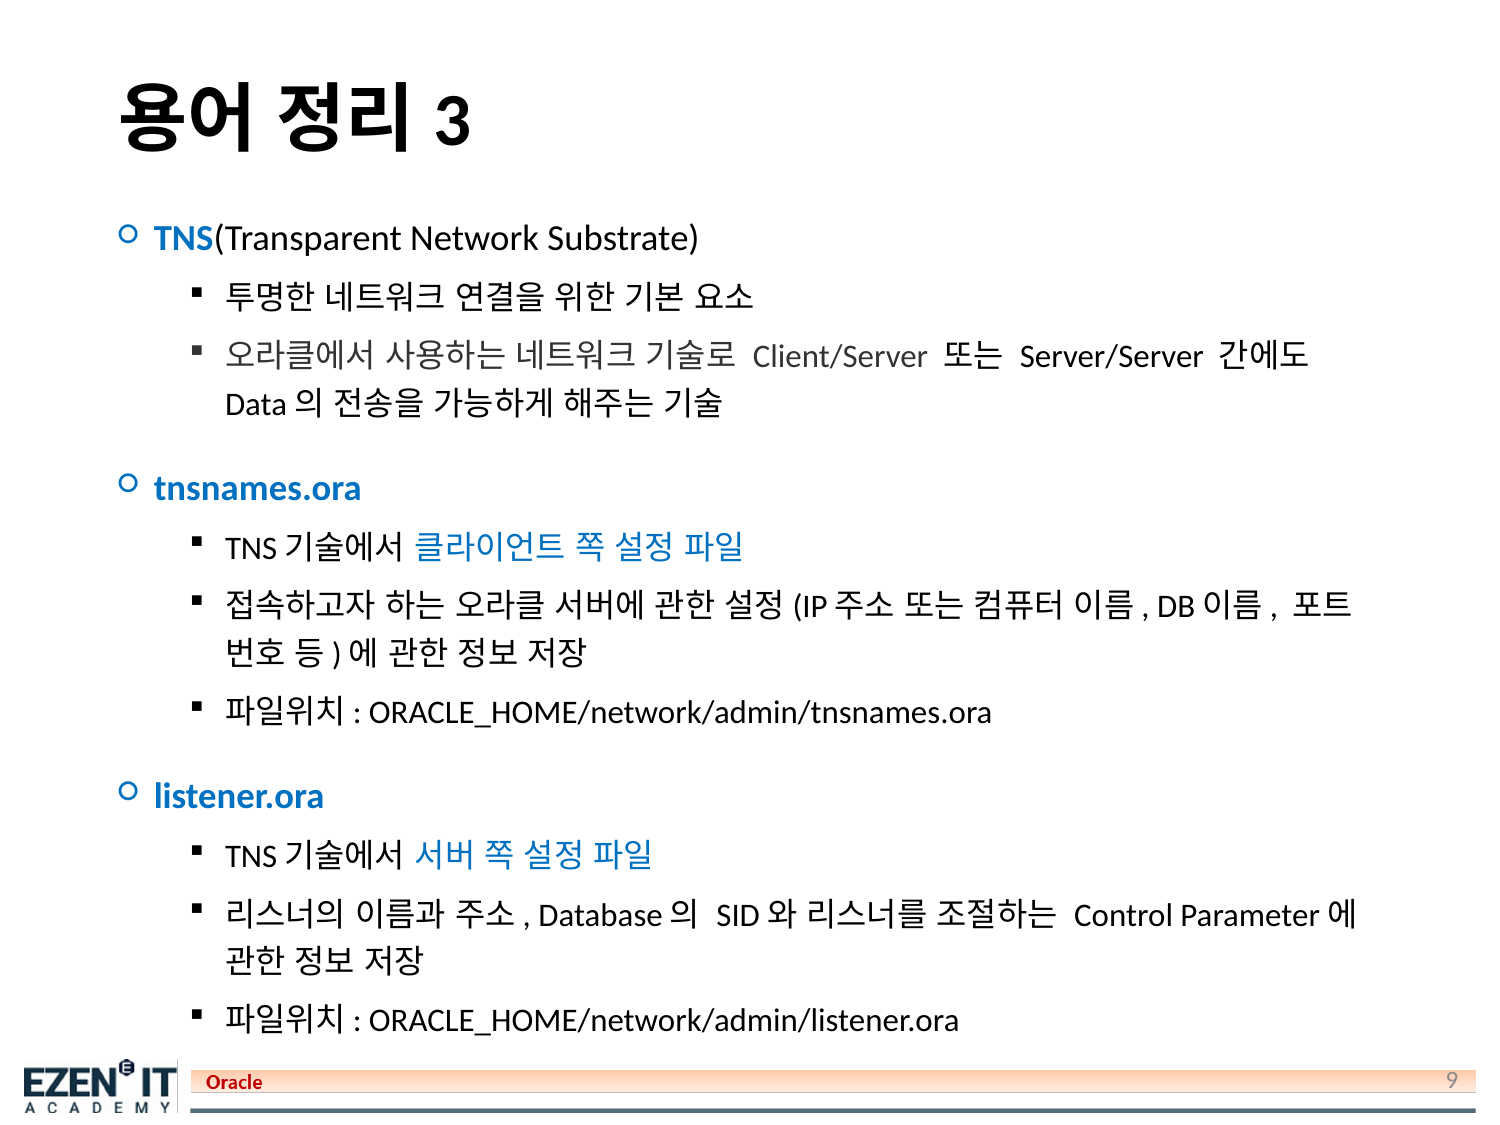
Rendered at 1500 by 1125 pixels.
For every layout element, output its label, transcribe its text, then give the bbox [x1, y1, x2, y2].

slide_number 9 [1400, 1048, 1474, 1109]
list TNS(Transparent Network Substrate) 투명한 네트워크 연결을 위한 기본 요소 오라클에서 사용하는 네트워크 기술로 Client/Server 또는 Server/Server 간에도 Data의 전송을 가능하게 해주는 기술 tnsnames.ora TNS기술에서 클라이언트 쪽 설정 파일 접속하고자 하는 오라클 서버에 관한 설정(IP주소 또는 컴퓨터 이름, DB이름, 포트 번호 등)에 관한 정보 저장 파일위치: ORACLE_HOME/network/admin/tnsnames.ora listener.ora TNS기술에서 서버 쪽 설정 파일 리스너의 이름과 주소, Database의 SID와 리스너를 조절하는 Control Parameter에 관한 정보 저장 파일위치: ORACLE_HOME/network/admin/listener.ora [103, 197, 1397, 1049]
title 용어 정리3 [103, 59, 1397, 183]
picture [24, 1059, 1476, 1113]
